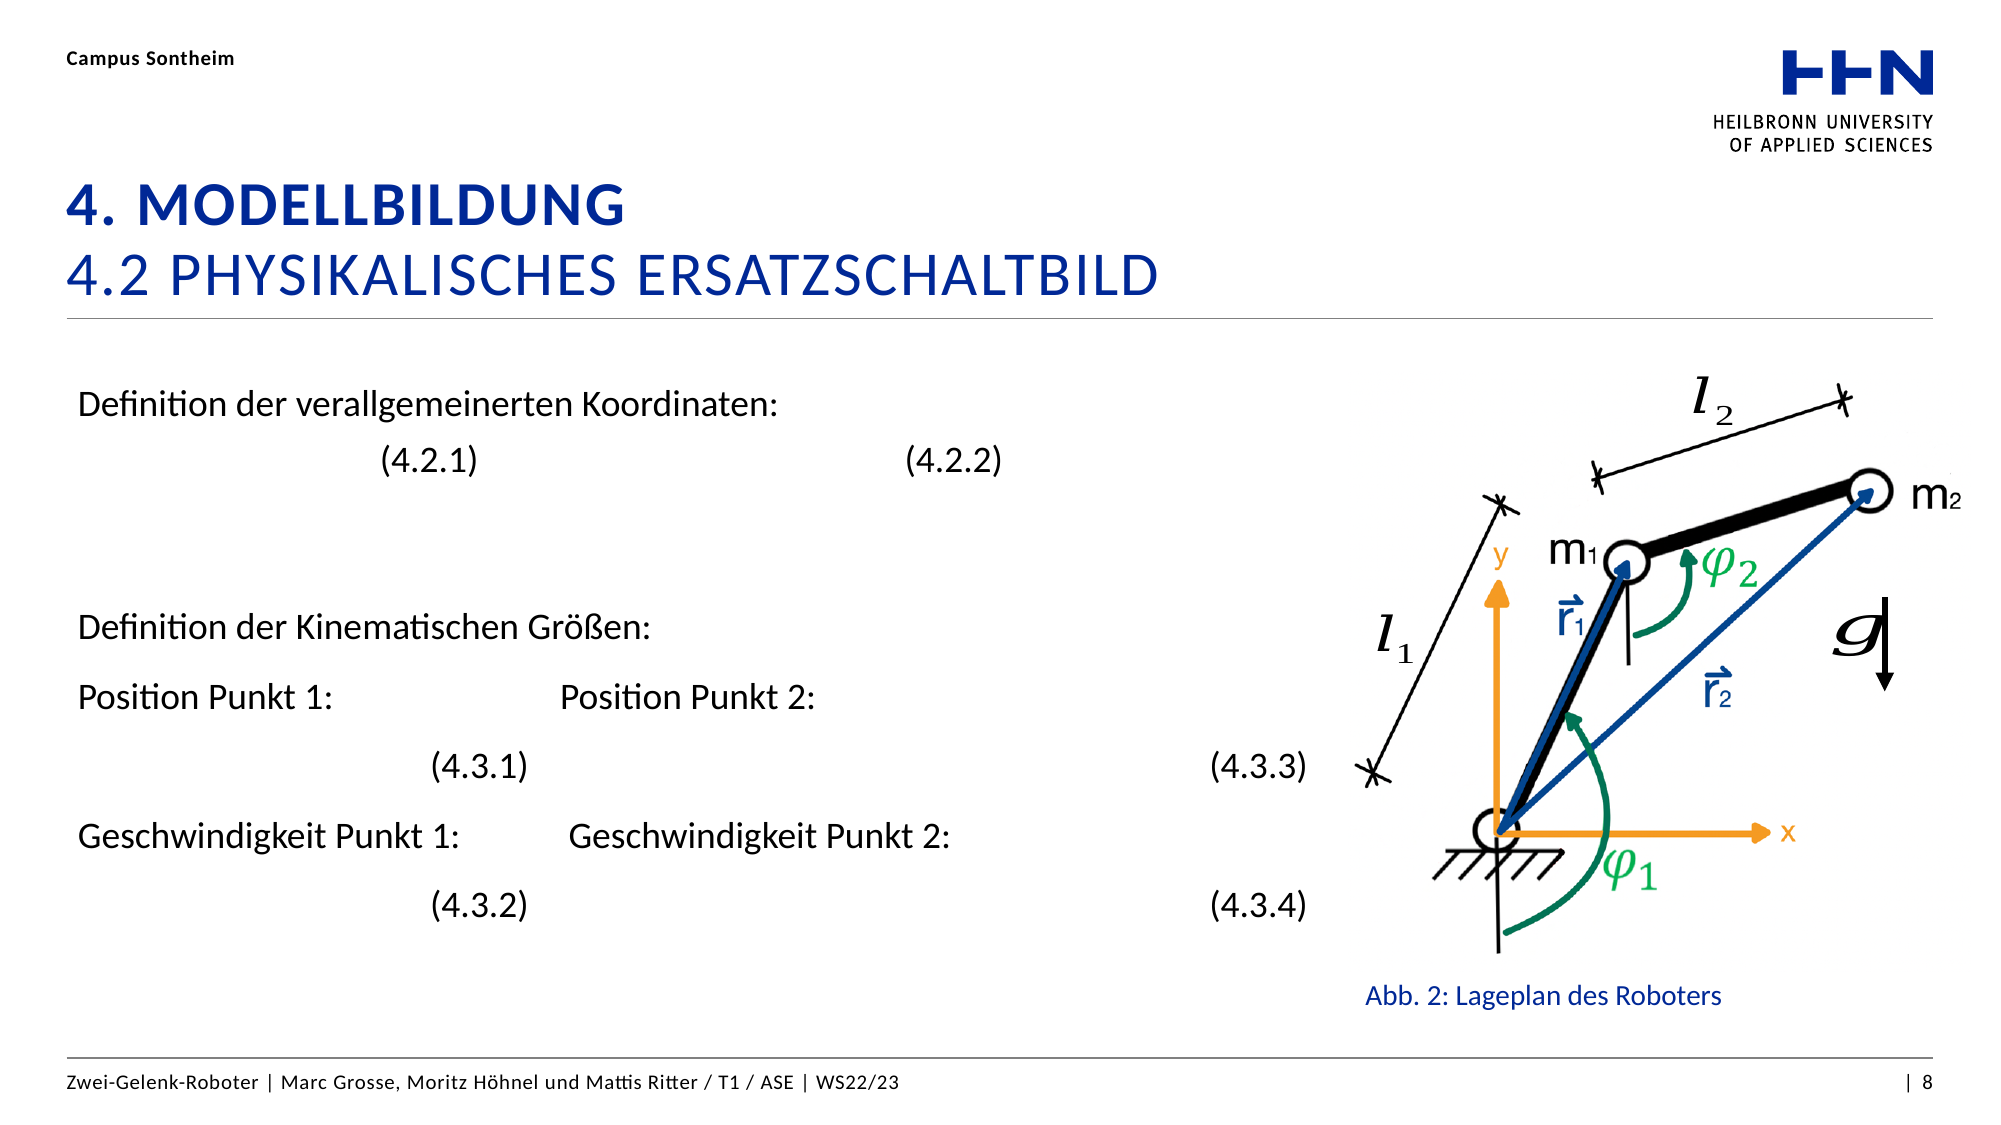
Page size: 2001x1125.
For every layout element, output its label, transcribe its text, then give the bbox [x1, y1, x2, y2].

footer Zwei-Gelenk-Roboter | Marc Grosse, Moritz Höhnel und Mattis Ritter / T1 / ASE | WS22/23 [66, 1068, 1277, 1105]
text_box Abb. 2: Lageplan des Roboters [1350, 972, 1738, 1019]
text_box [1348, 371, 1971, 972]
list [18, 354, 1969, 1025]
title 4. Modellbildung 4.2 Physikalisches Ersatzschaltbild [66, 169, 1933, 311]
slide_number Campus Sontheim [66, 45, 1277, 81]
slide_number | 8 [1621, 1068, 1933, 1105]
